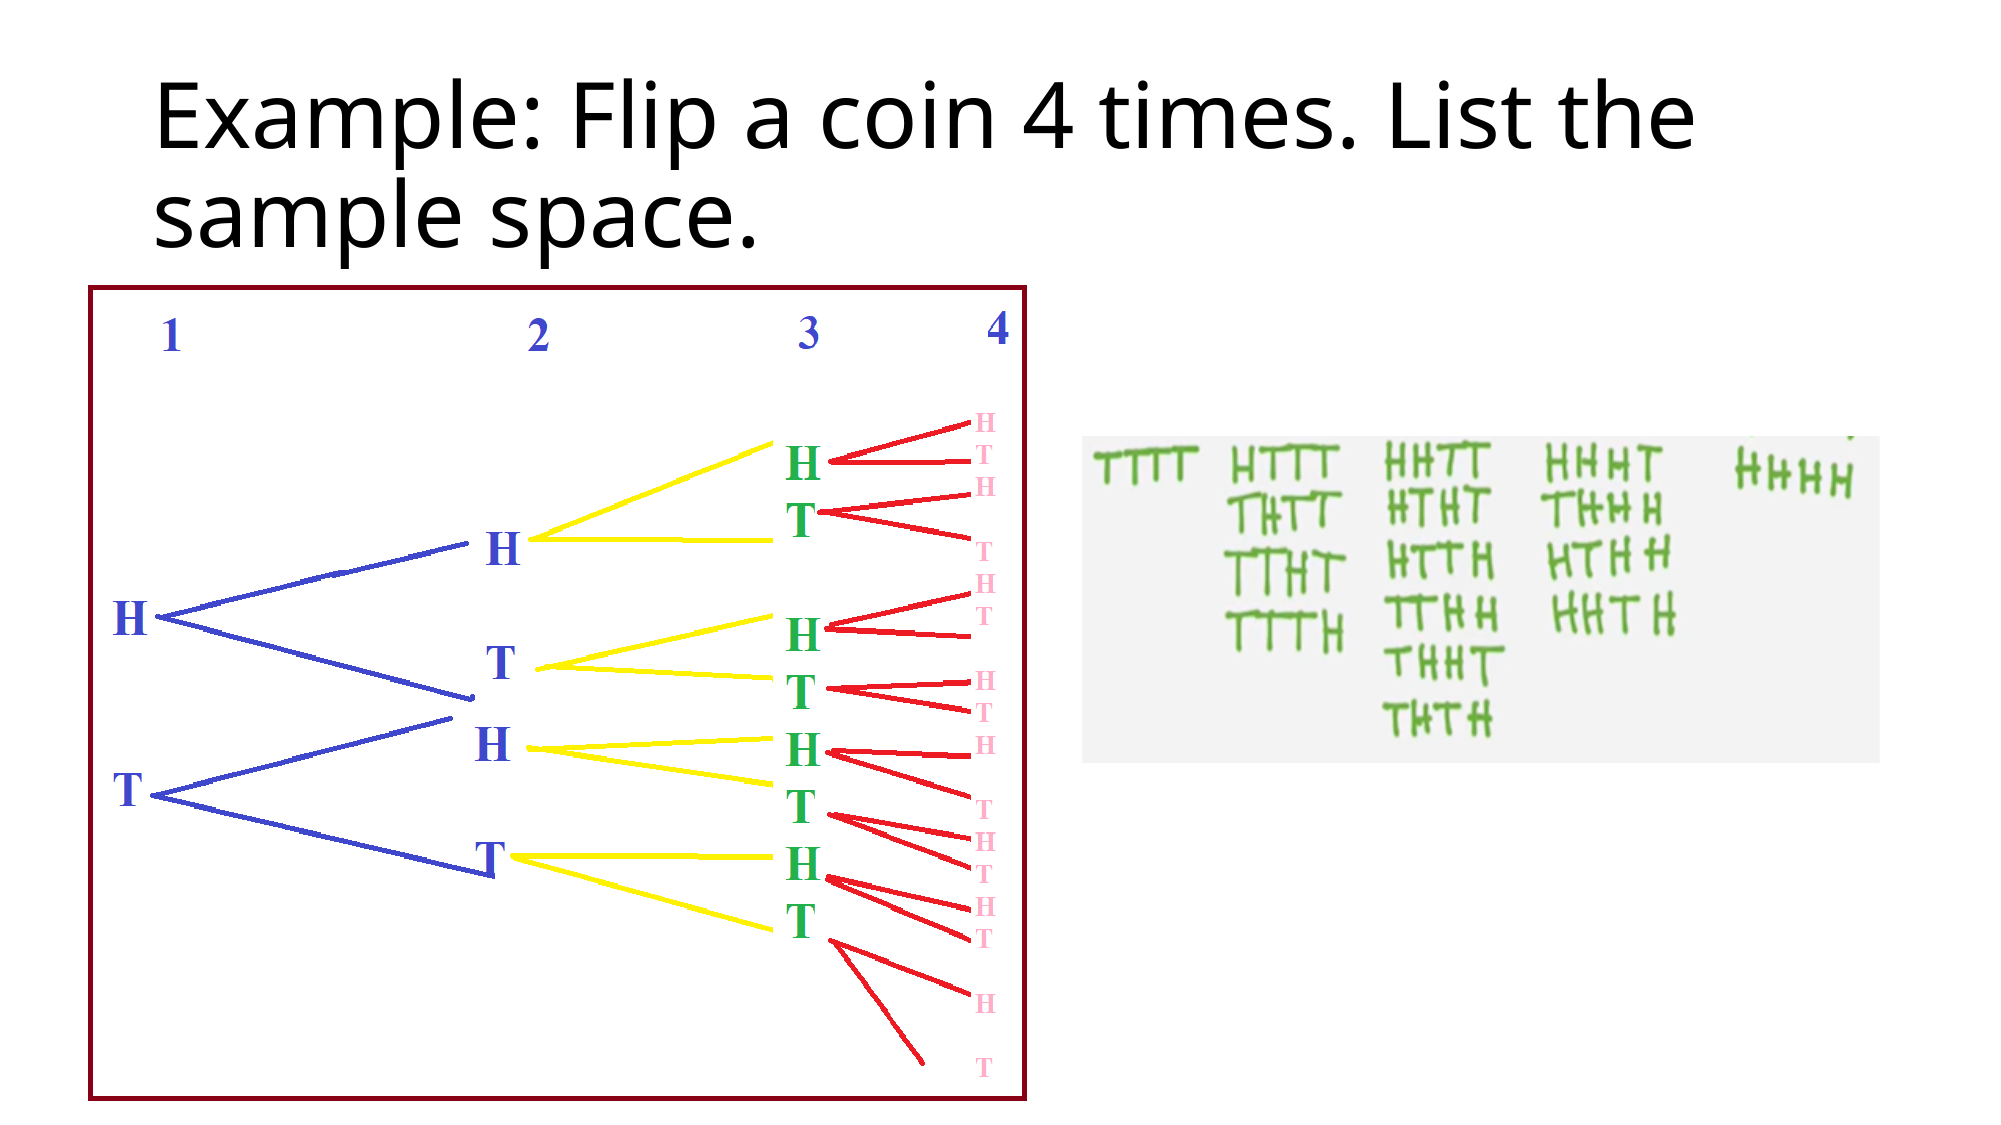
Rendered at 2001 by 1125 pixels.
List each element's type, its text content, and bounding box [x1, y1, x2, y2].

title Example: Flip a coin 4 times. List the sample space. [137, 59, 1863, 278]
picture [1070, 436, 1894, 763]
picture [56, 277, 1042, 1112]
